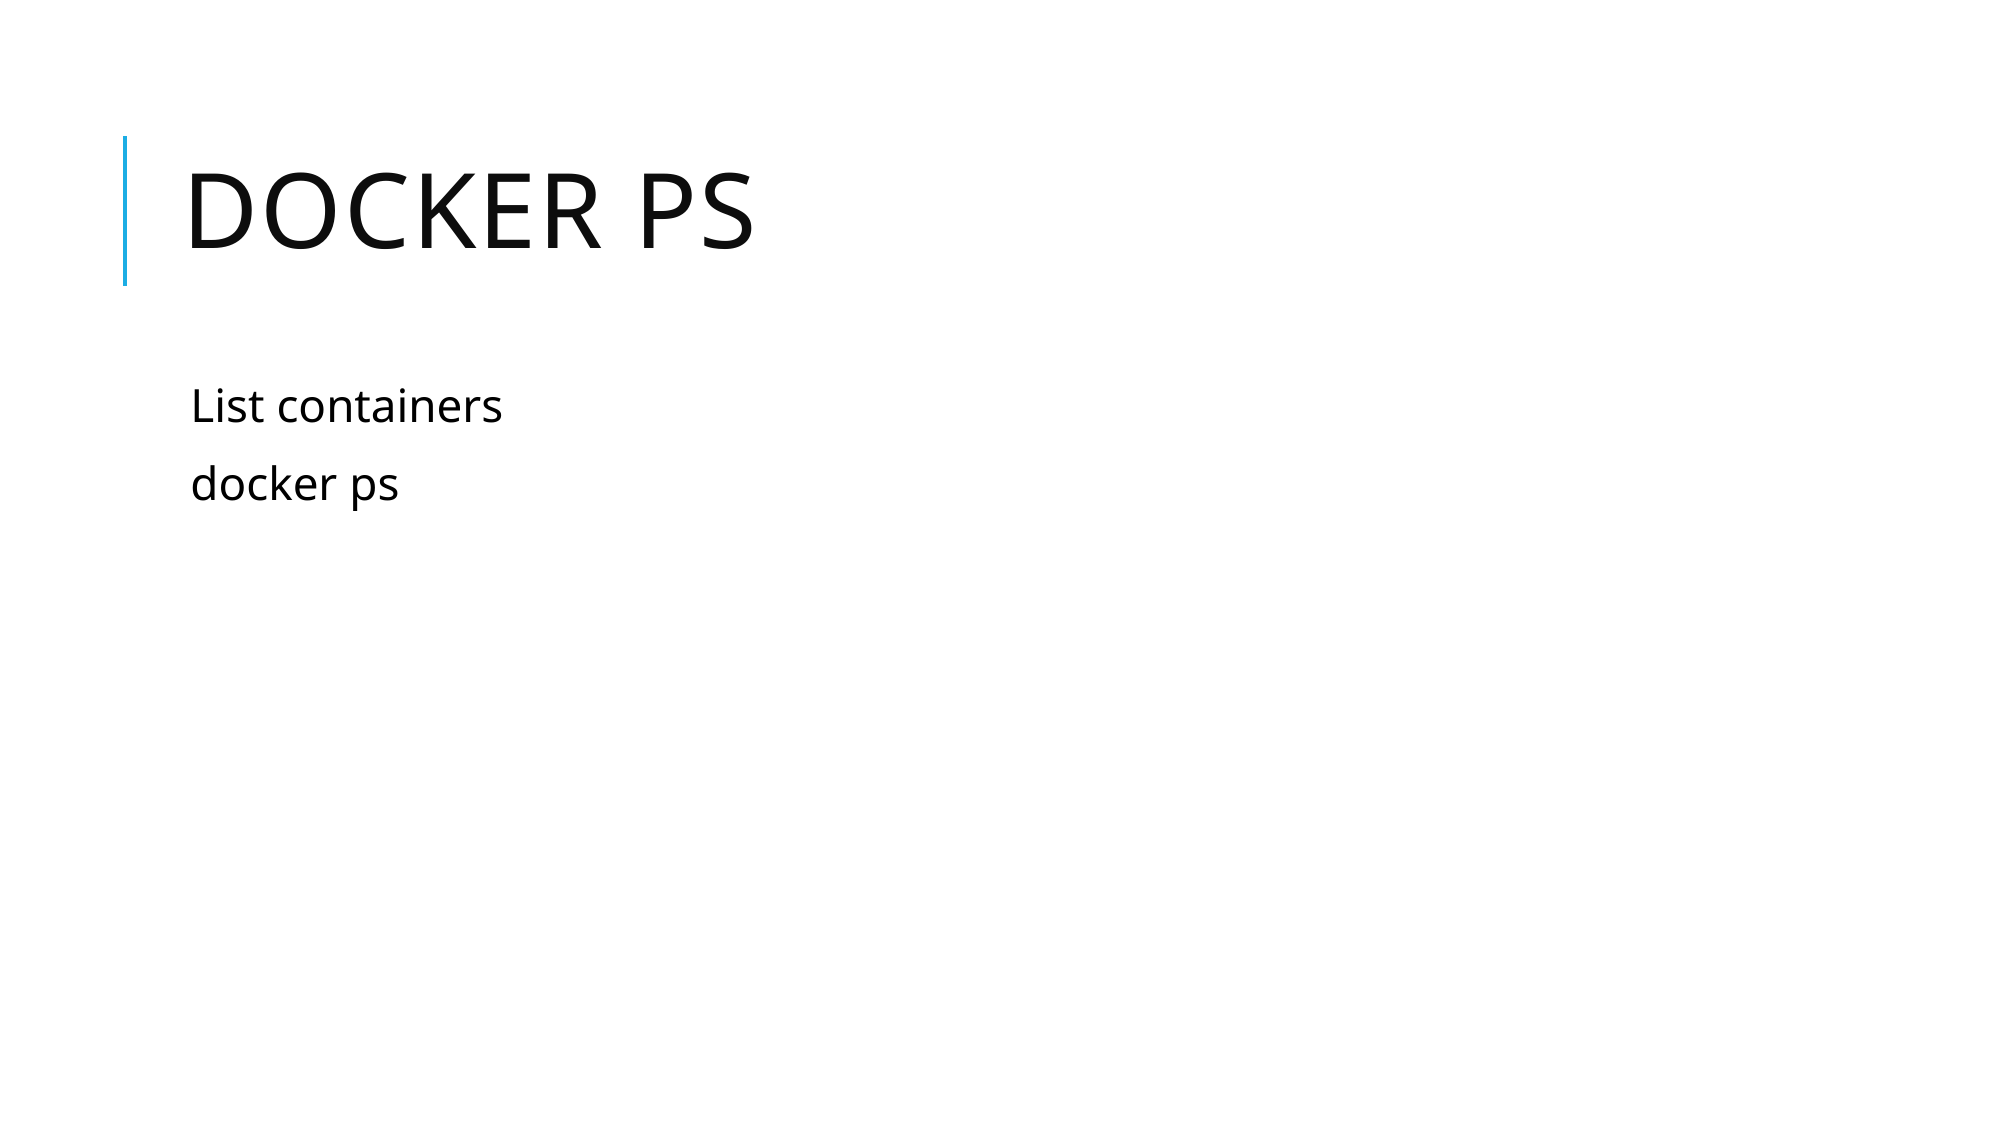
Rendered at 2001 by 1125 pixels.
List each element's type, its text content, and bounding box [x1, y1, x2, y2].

list List containers docker ps [168, 375, 1763, 1035]
title Docker ps [168, 96, 1763, 342]
